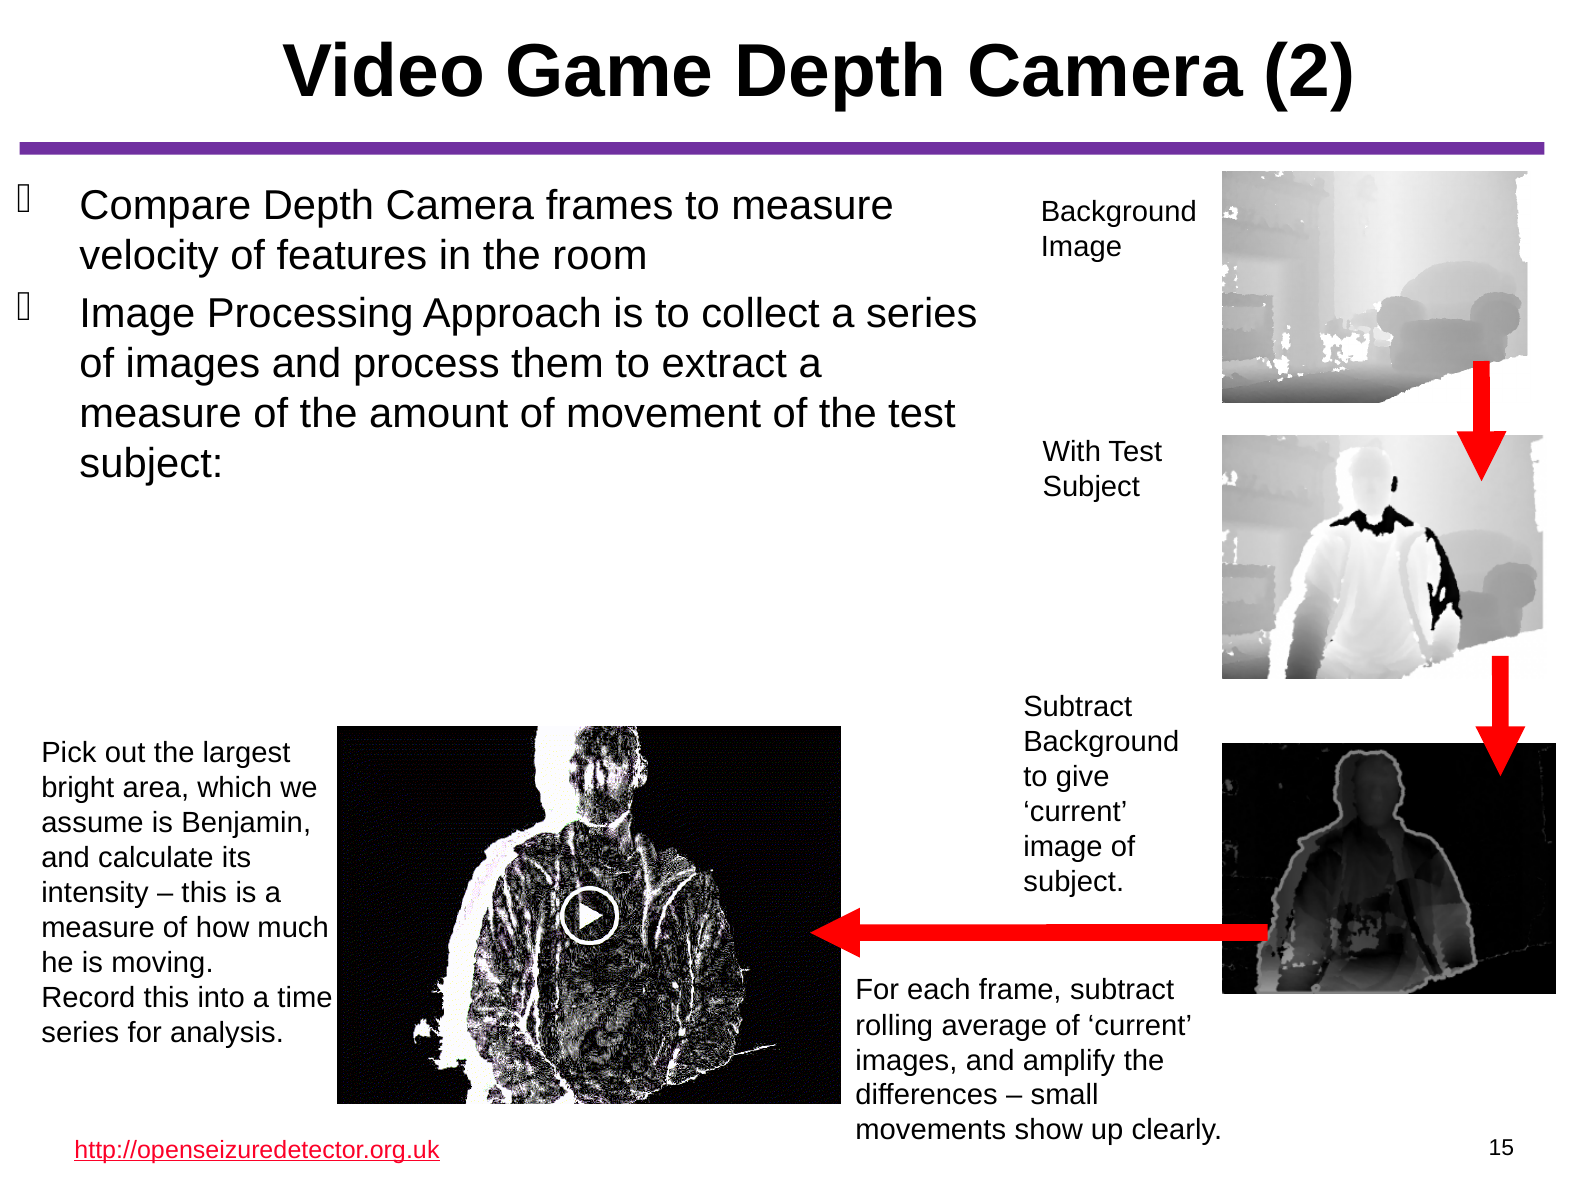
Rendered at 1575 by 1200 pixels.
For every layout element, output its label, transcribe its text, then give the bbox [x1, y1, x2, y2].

picture [1221, 743, 1556, 994]
slide_number <number> [1364, 1124, 1531, 1200]
picture [1221, 170, 1531, 403]
text_box With Test Subject [1027, 424, 1222, 510]
title Video Game Depth Camera (2) [91, 0, 1547, 149]
picture [1221, 434, 1547, 679]
text_box Pick out the largest bright area, which we assume is Benjamin, and calculate its intensity – this is a measure of how much he is moving. Record this into a time series for analysis. [26, 726, 336, 1056]
picture [336, 725, 841, 1104]
text_box Subtract Background to give ‘current’ image of subject. [1008, 680, 1203, 905]
text_box Background Image [1026, 184, 1221, 270]
list Compare Depth Camera frames to measure velocity of features in the room Image Processing Approach is to collect a series of images and process them to extract a measure of the amount of movement of the test subject: [0, 169, 1009, 1104]
text_box For each frame, subtract rolling average of ‘current’ images, and amplify the differences – small movements show up clearly. [840, 963, 1268, 1153]
